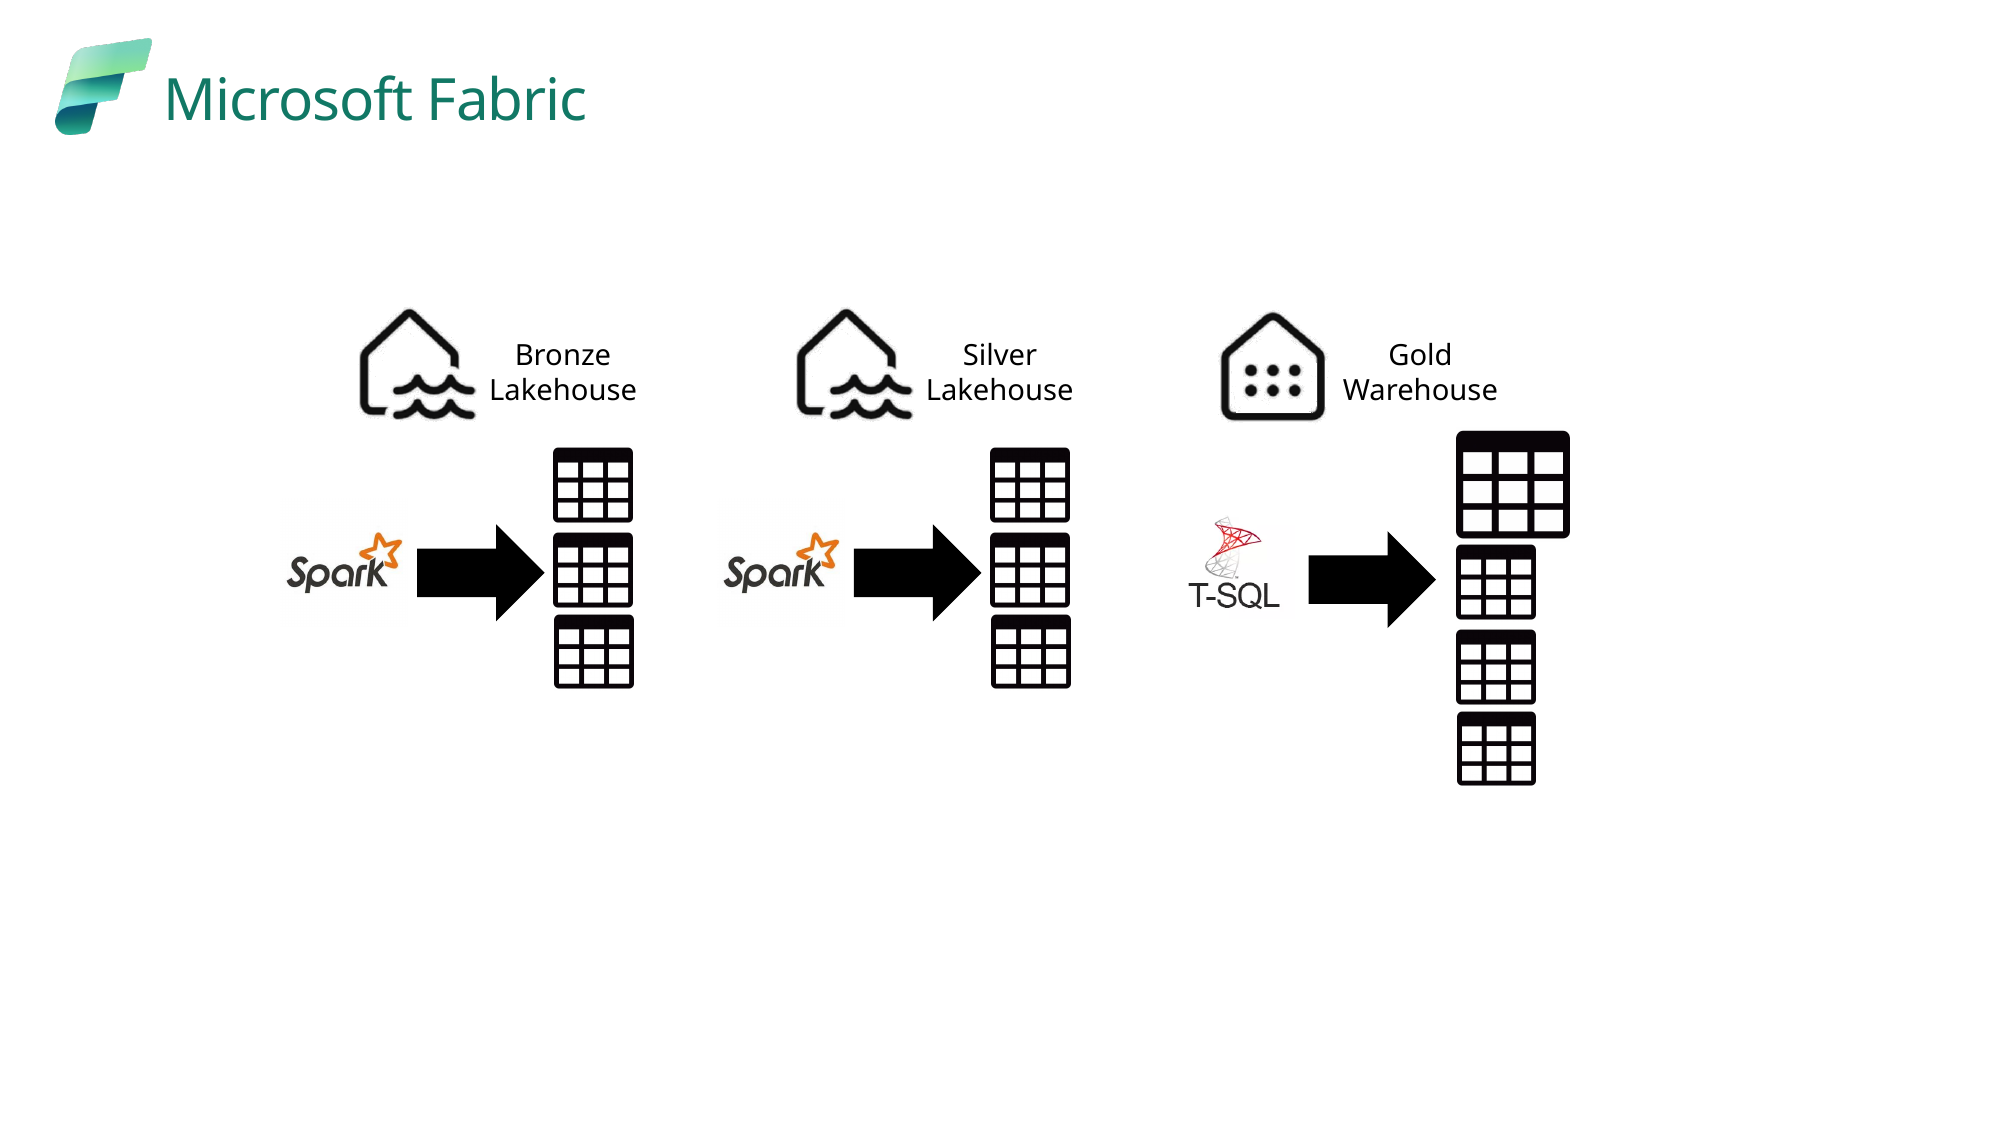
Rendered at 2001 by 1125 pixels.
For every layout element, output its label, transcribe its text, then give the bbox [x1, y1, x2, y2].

picture [331, 303, 484, 441]
text_box Silver Lakehouse [921, 336, 1102, 407]
picture [279, 498, 408, 627]
picture [553, 530, 633, 610]
text_box [1307, 530, 1437, 629]
picture [1456, 427, 1571, 622]
picture [990, 445, 1070, 525]
picture [716, 498, 845, 627]
picture [1191, 303, 1341, 430]
text_box Microsoft Fabric [164, 62, 646, 133]
picture [1456, 627, 1536, 707]
picture [553, 445, 633, 525]
picture [1457, 709, 1537, 789]
picture [991, 612, 1071, 692]
picture [554, 612, 634, 692]
picture [1171, 515, 1296, 619]
text_box Gold Warehouse [1341, 336, 1523, 407]
text_box Bronze Lakehouse [484, 336, 673, 407]
picture [55, 38, 152, 135]
picture [990, 530, 1070, 610]
text_box [416, 523, 546, 623]
text_box [853, 523, 983, 623]
picture [768, 303, 921, 441]
